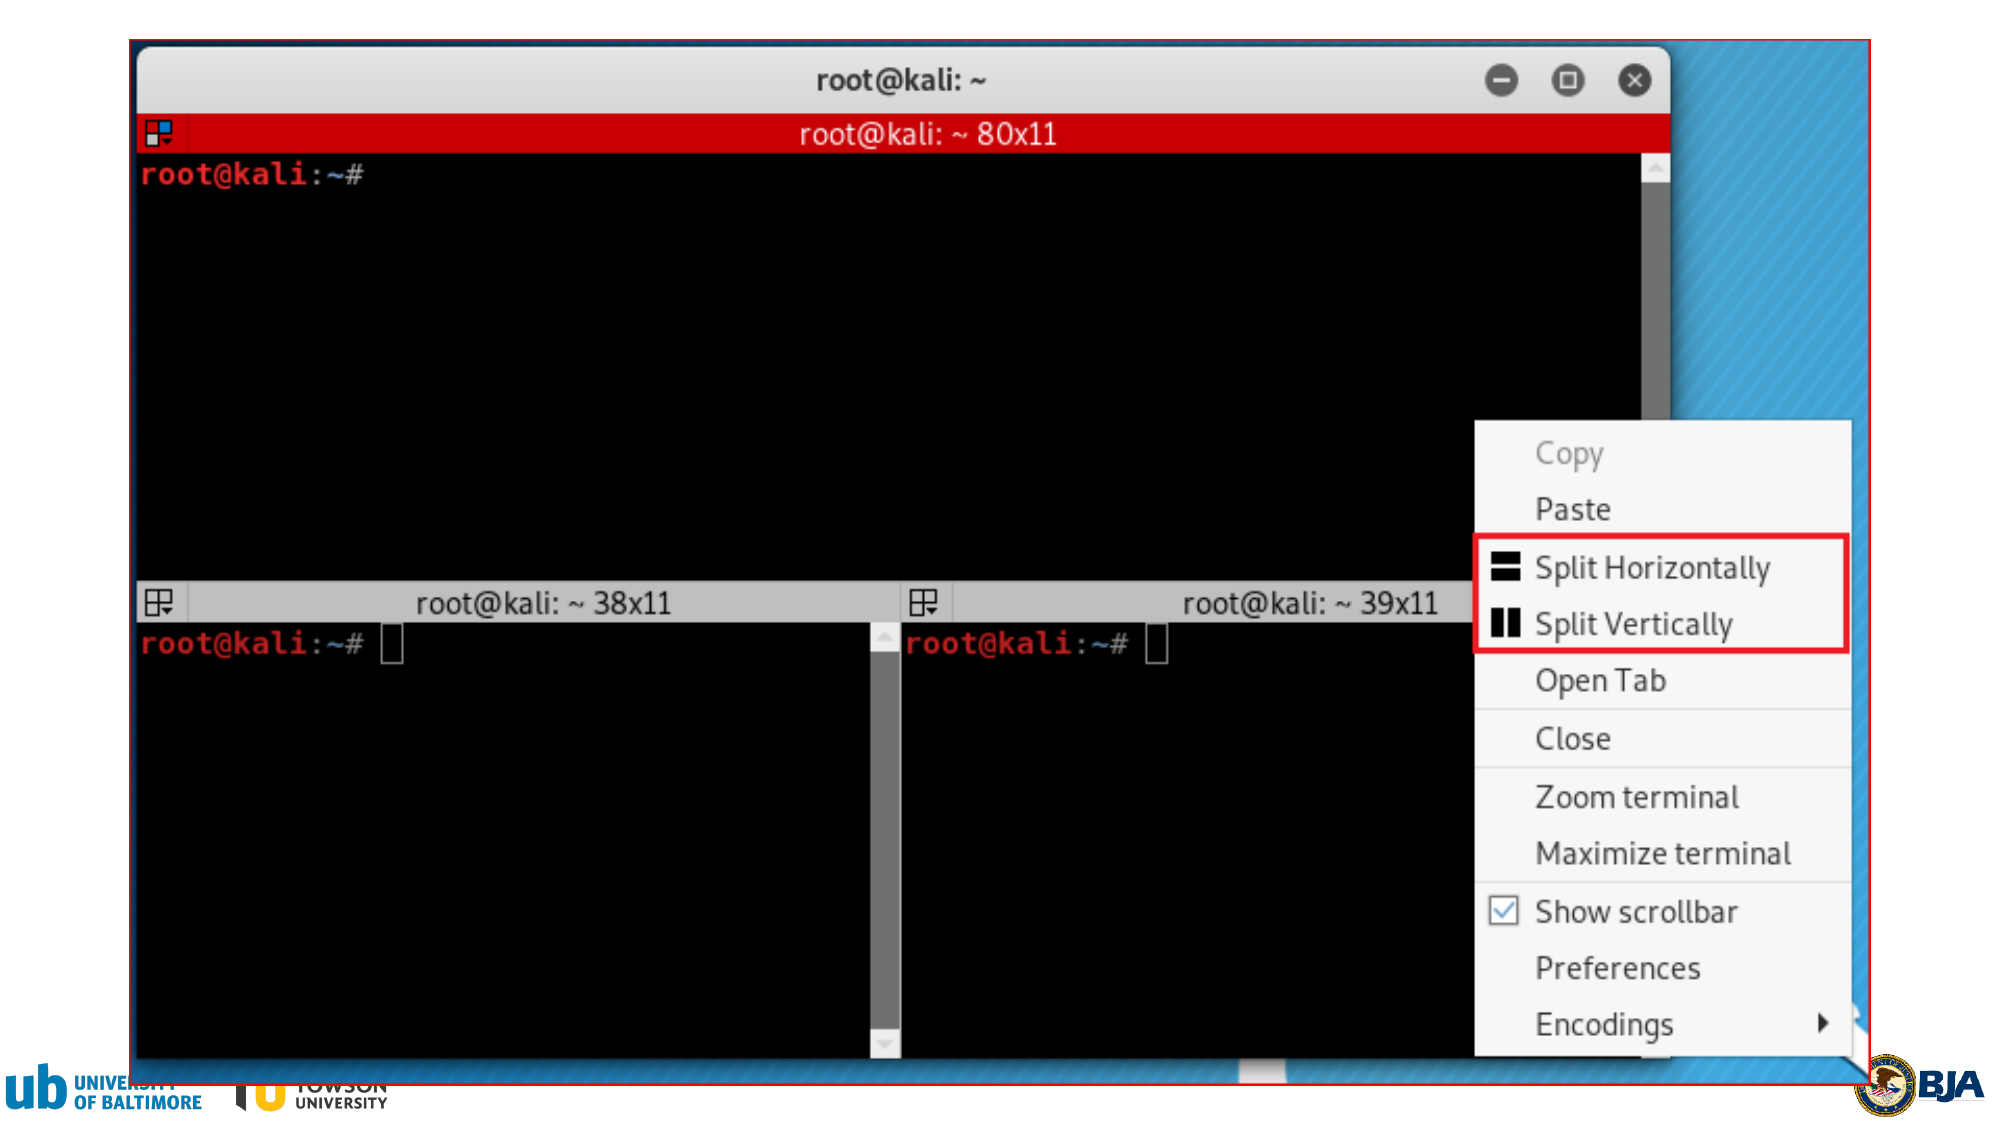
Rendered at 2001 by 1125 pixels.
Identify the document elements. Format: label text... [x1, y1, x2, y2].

slide_number 64 [1412, 1086, 1863, 1103]
picture [0, 39, 1986, 1125]
